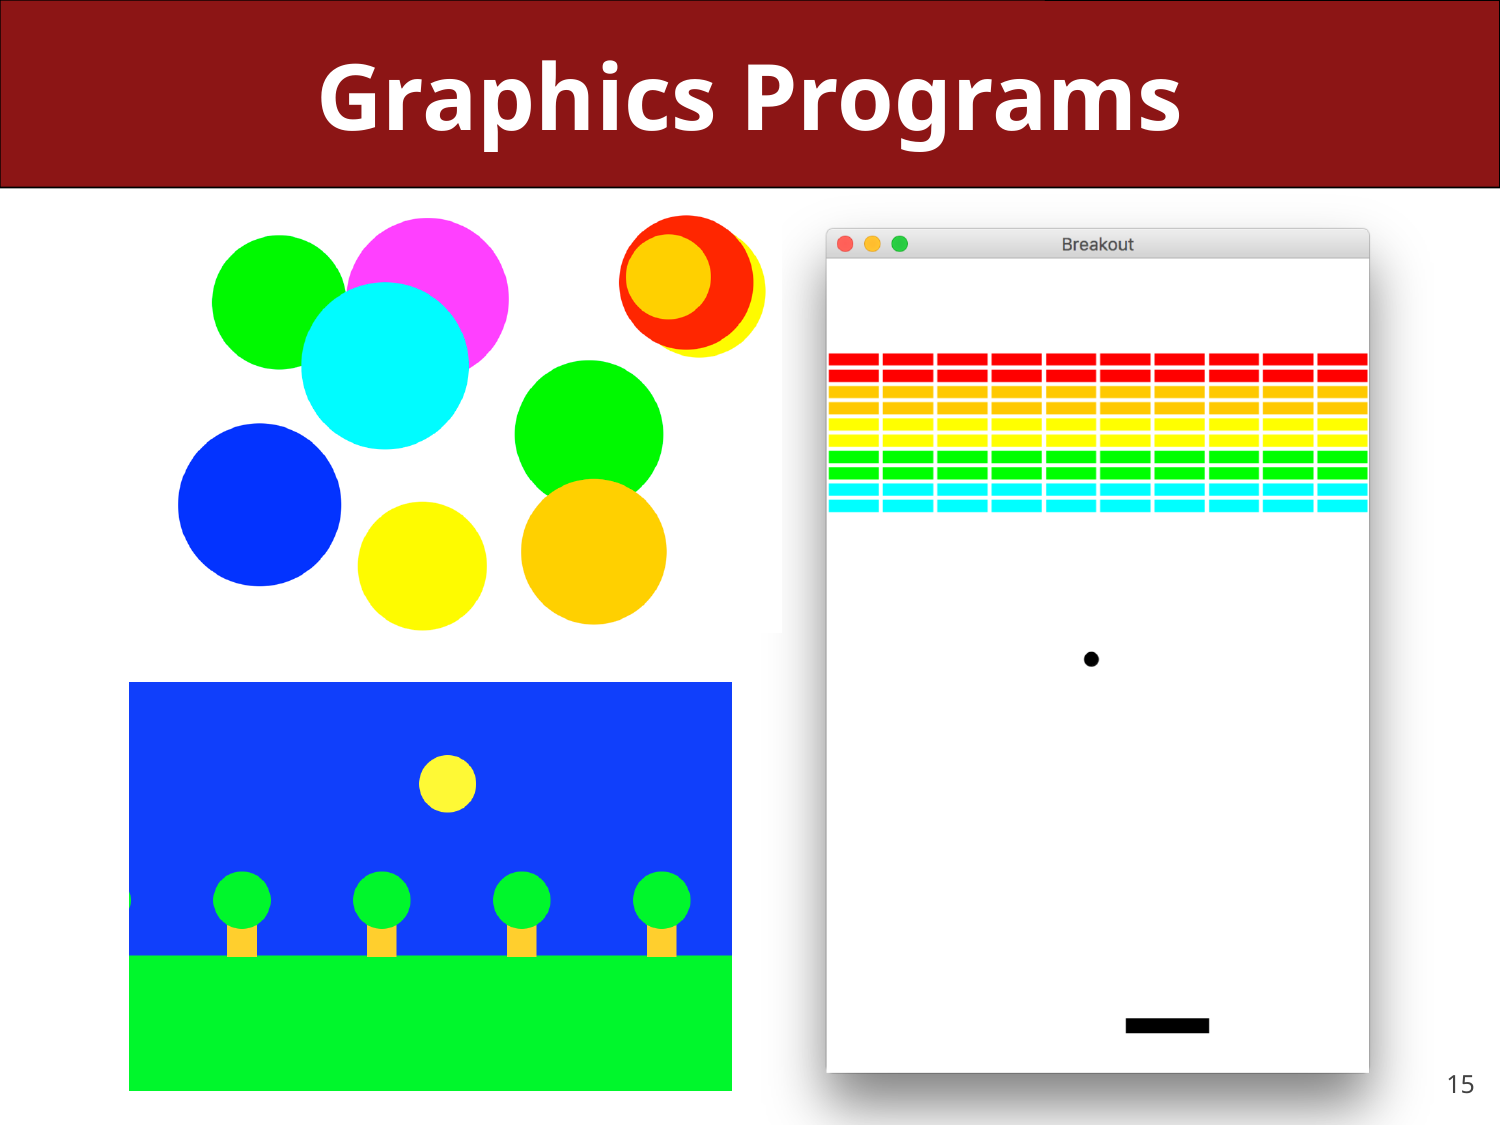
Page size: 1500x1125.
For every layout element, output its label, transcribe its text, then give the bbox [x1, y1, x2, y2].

picture [129, 185, 1445, 1125]
picture [129, 682, 732, 1091]
title Graphics Programs [75, 0, 1425, 188]
